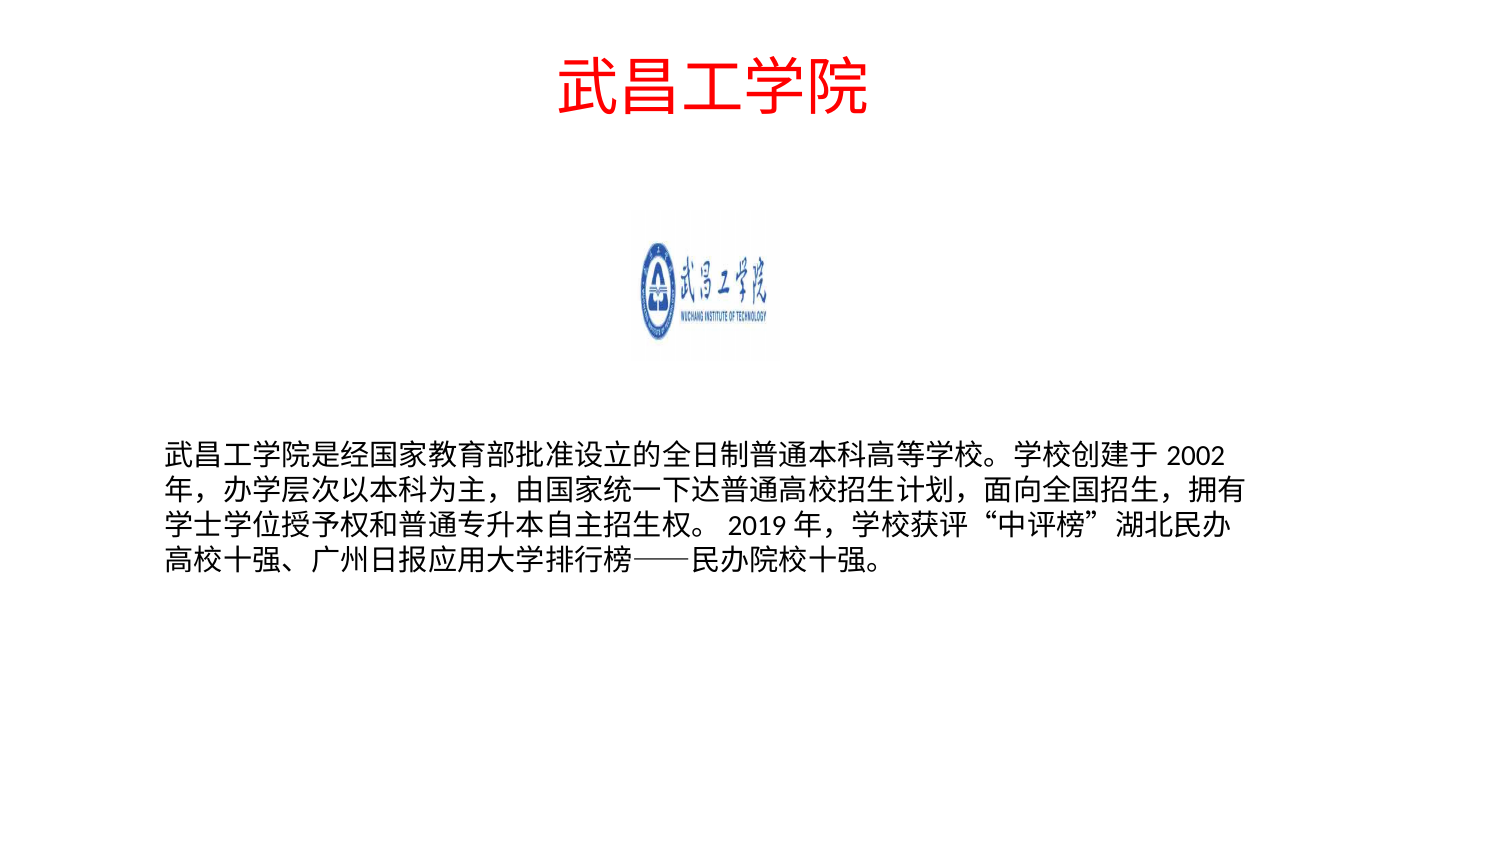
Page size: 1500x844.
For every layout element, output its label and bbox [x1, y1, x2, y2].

picture [629, 210, 780, 361]
